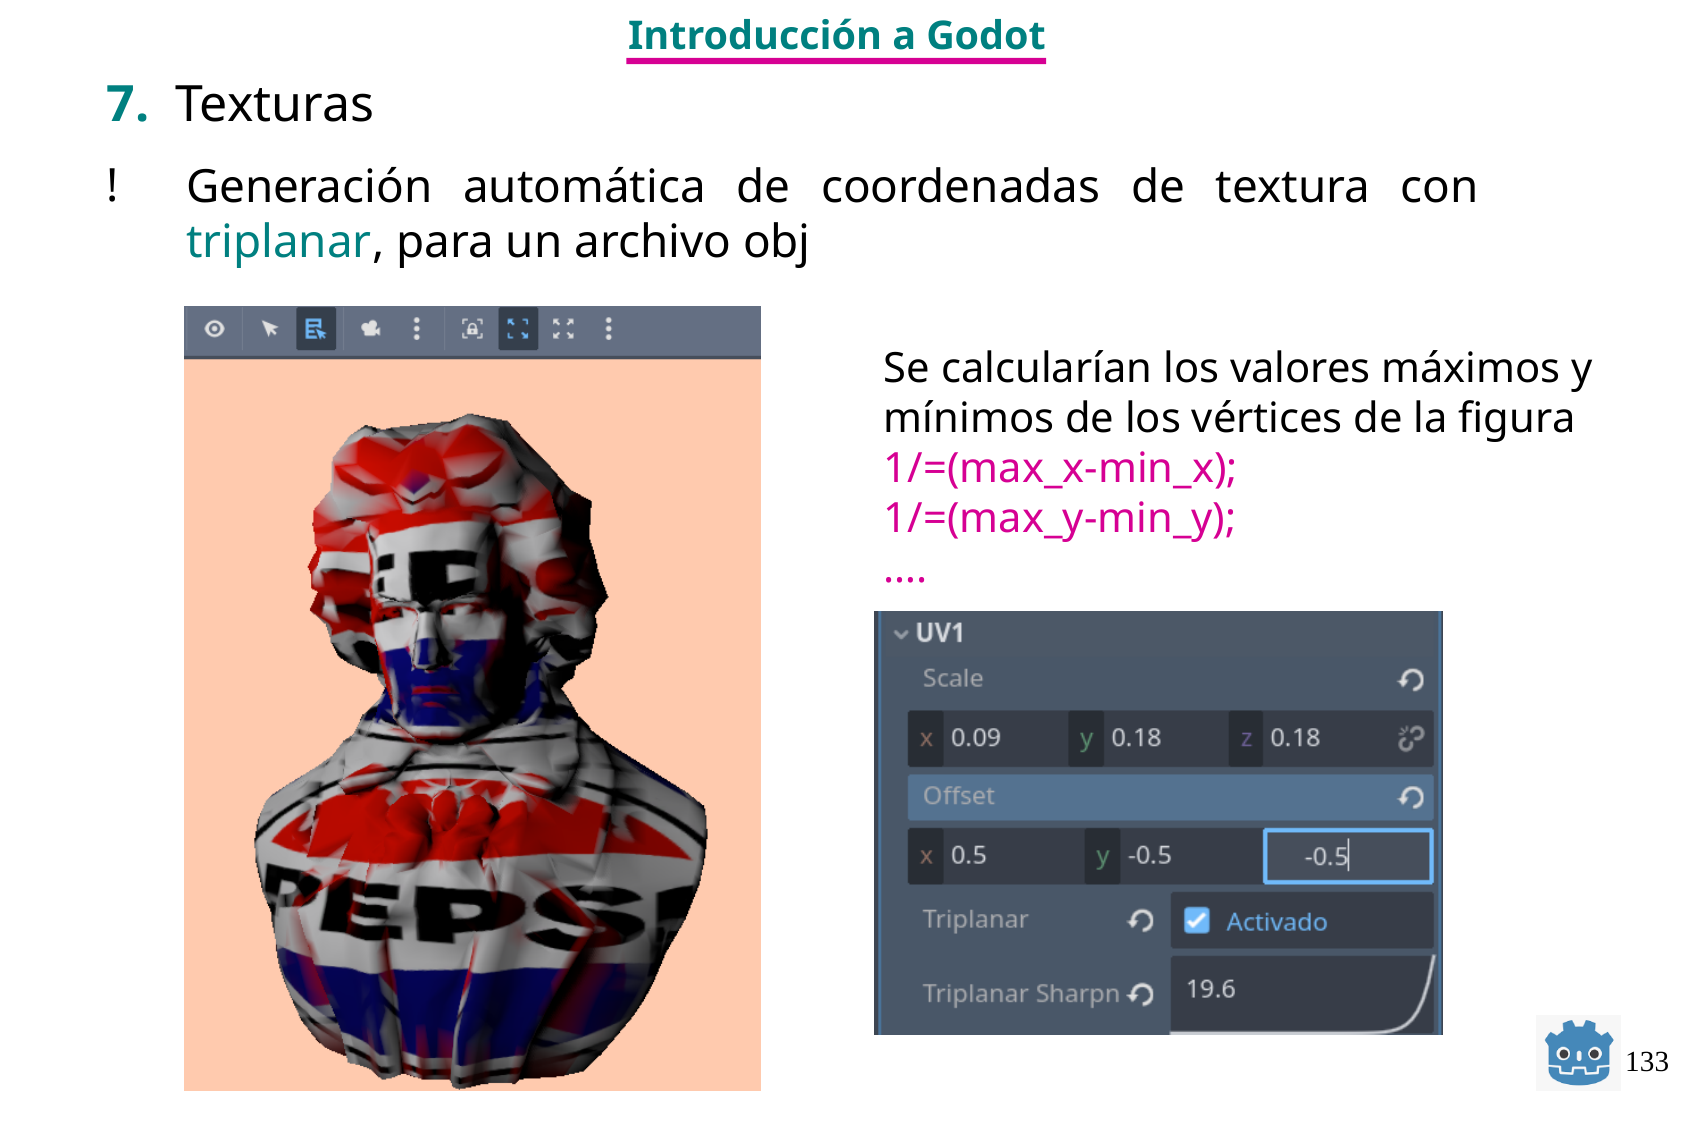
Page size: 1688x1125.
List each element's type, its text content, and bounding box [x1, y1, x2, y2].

picture [184, 305, 762, 1091]
text_box Introducción a Godot [149, 0, 1525, 78]
text_box Se calcularían los valores máximos y mínimos de los vértices de la figura 1/=(max_x-min_x); 1/=(max_y-min_y); …. [869, 333, 1650, 599]
picture [874, 611, 1443, 1035]
text_box 7. Texturas Generación automática de coordenadas de textura con triplanar, para un archivo obj [89, 62, 1497, 356]
picture [1535, 1015, 1621, 1091]
slide_number 133 [1482, 1034, 1685, 1110]
